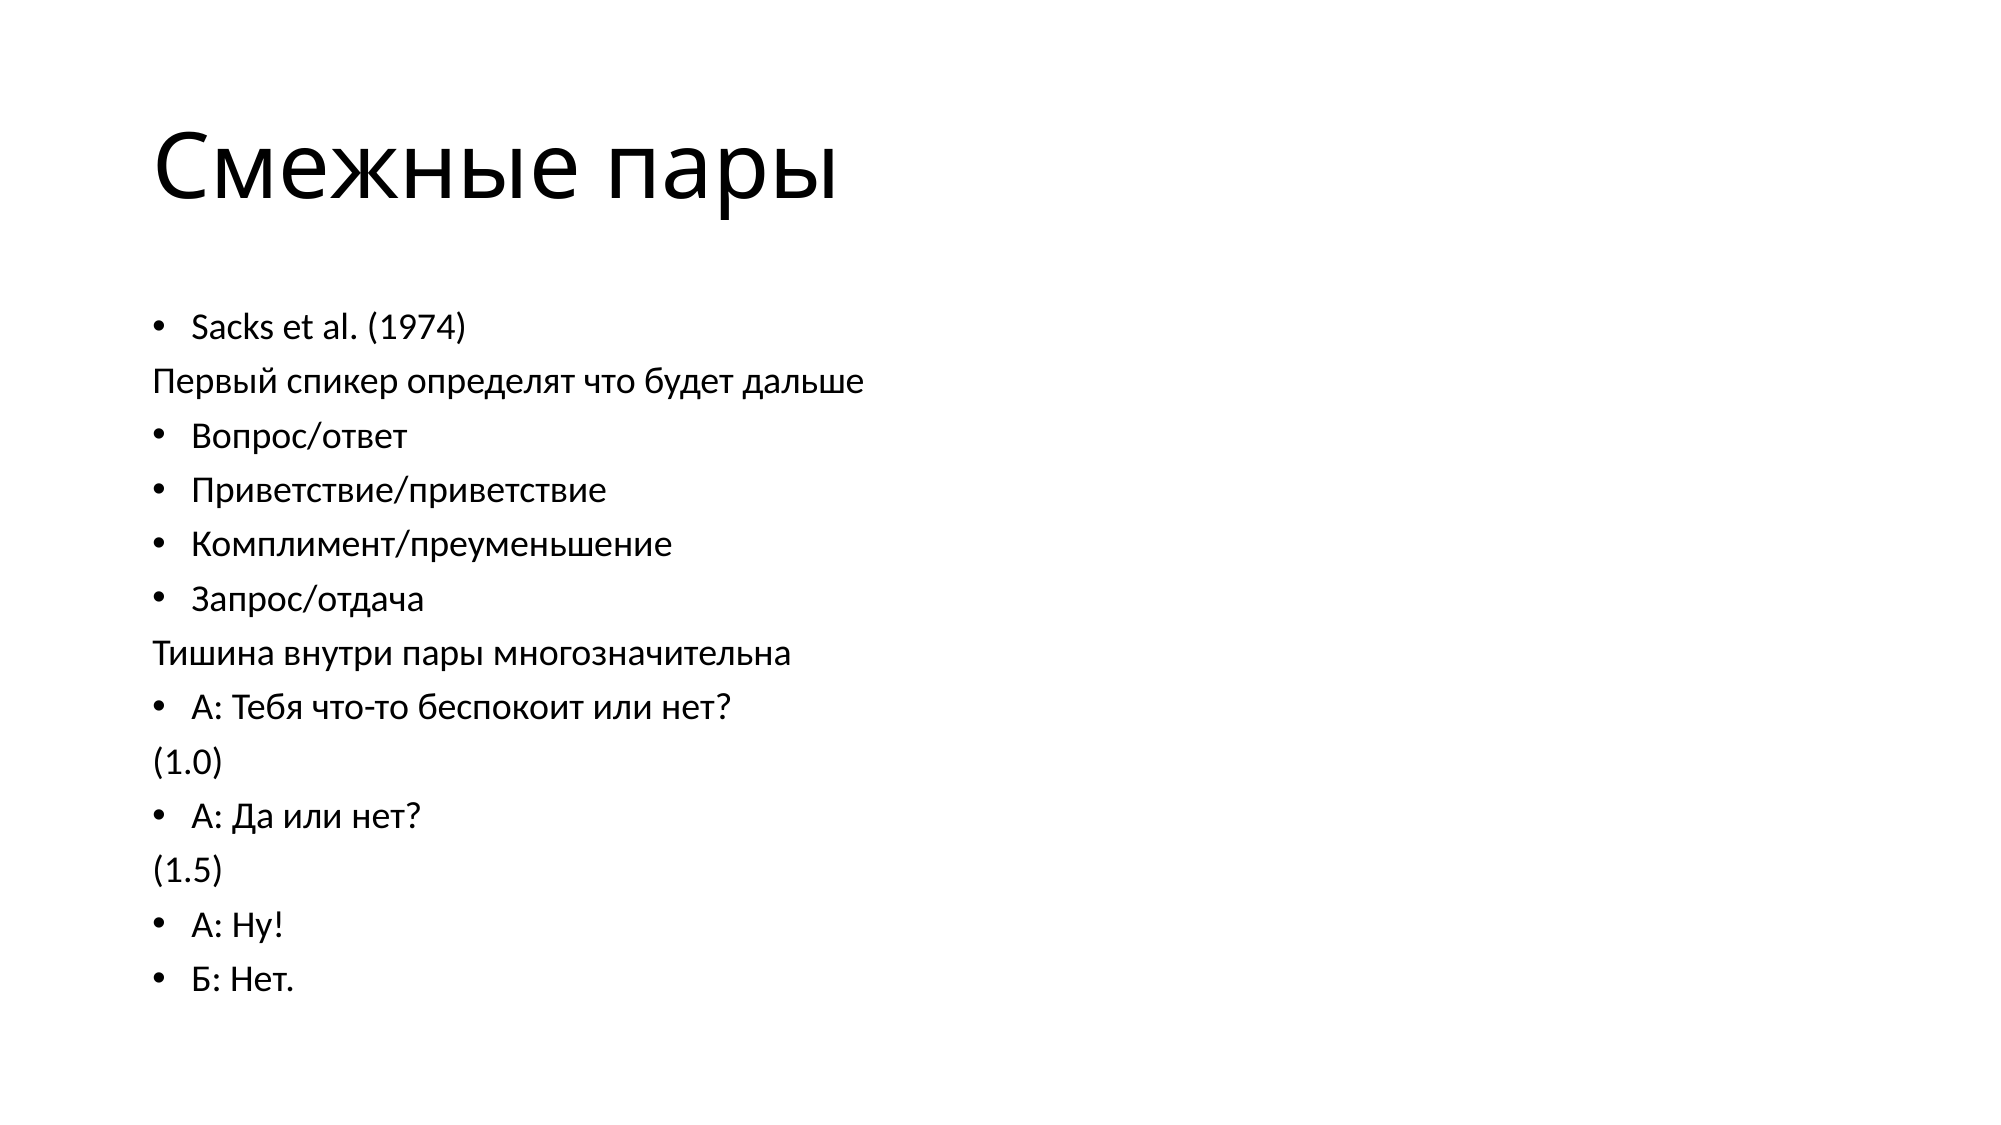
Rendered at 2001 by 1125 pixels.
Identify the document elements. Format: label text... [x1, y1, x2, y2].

title Смежные пары [137, 59, 1863, 278]
list Sacks et al. (1974) Первый спикер определят что будет дальше Вопрос/ответ Приветствие/приветствие Комплимент/преуменьшение Запрос/отдача Тишина внутри пары многозначительна А: Тебя что-то беспокоит или нет? (1.0) А: Да или нет? (1.5) А: Ну! Б: Нет. [137, 299, 1863, 1014]
